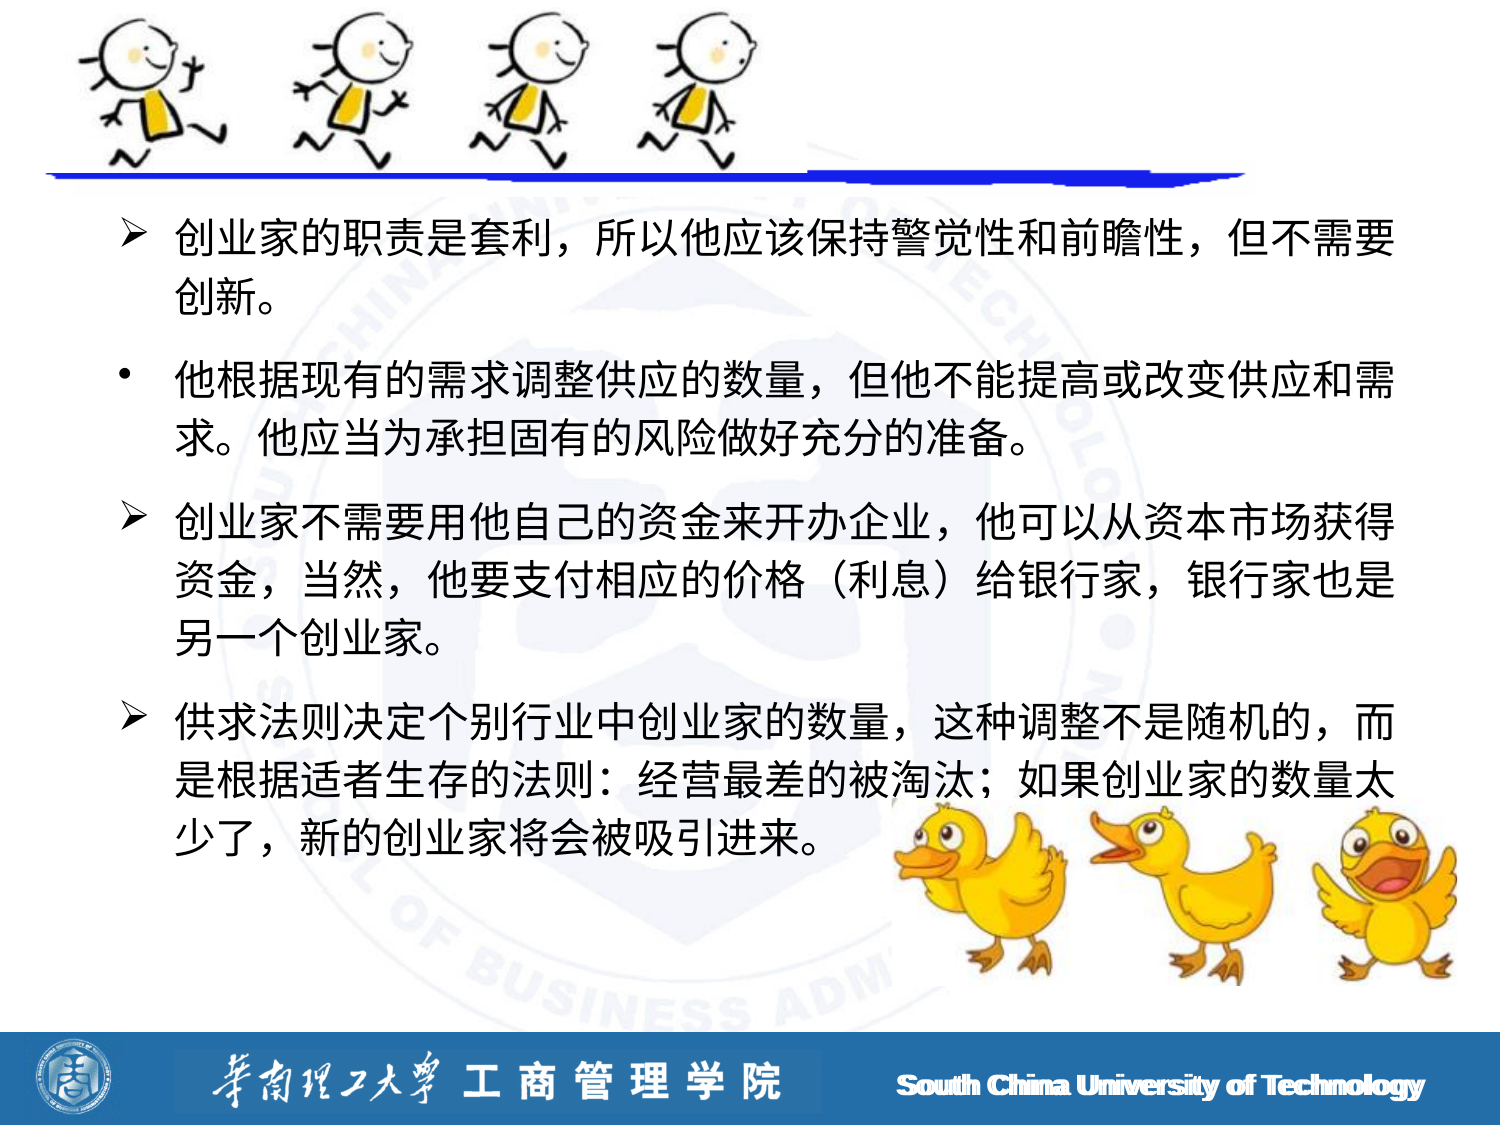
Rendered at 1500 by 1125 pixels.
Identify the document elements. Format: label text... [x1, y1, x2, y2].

picture [29, 7, 1270, 197]
footer South China University of Technology [826, 1058, 1500, 1125]
picture [0, 1012, 1500, 1125]
picture [891, 798, 1458, 987]
text_box 创业家的职责是套利，所以他应该保持警觉性和前瞻性，但不需要创新。 他根据现有的需求调整供应的数量，但他不能提高或改变供应和需求。他应当为承担固有的风险做好充分的准备。 创业家不需要用他自己的资金来开办企业，他可以从资本市场获得资金，当然，他要支付相应的价格（利息）给银行家，银行家也是另一个创业家。 供求法则决定个别行业中创业家的数量，这种调整不是随机的，而是根据适者生存的法则：经营最差的被淘汰；如果创业家的数量太少了，新的创业家将会被吸引进来。 [102, 196, 1412, 1012]
